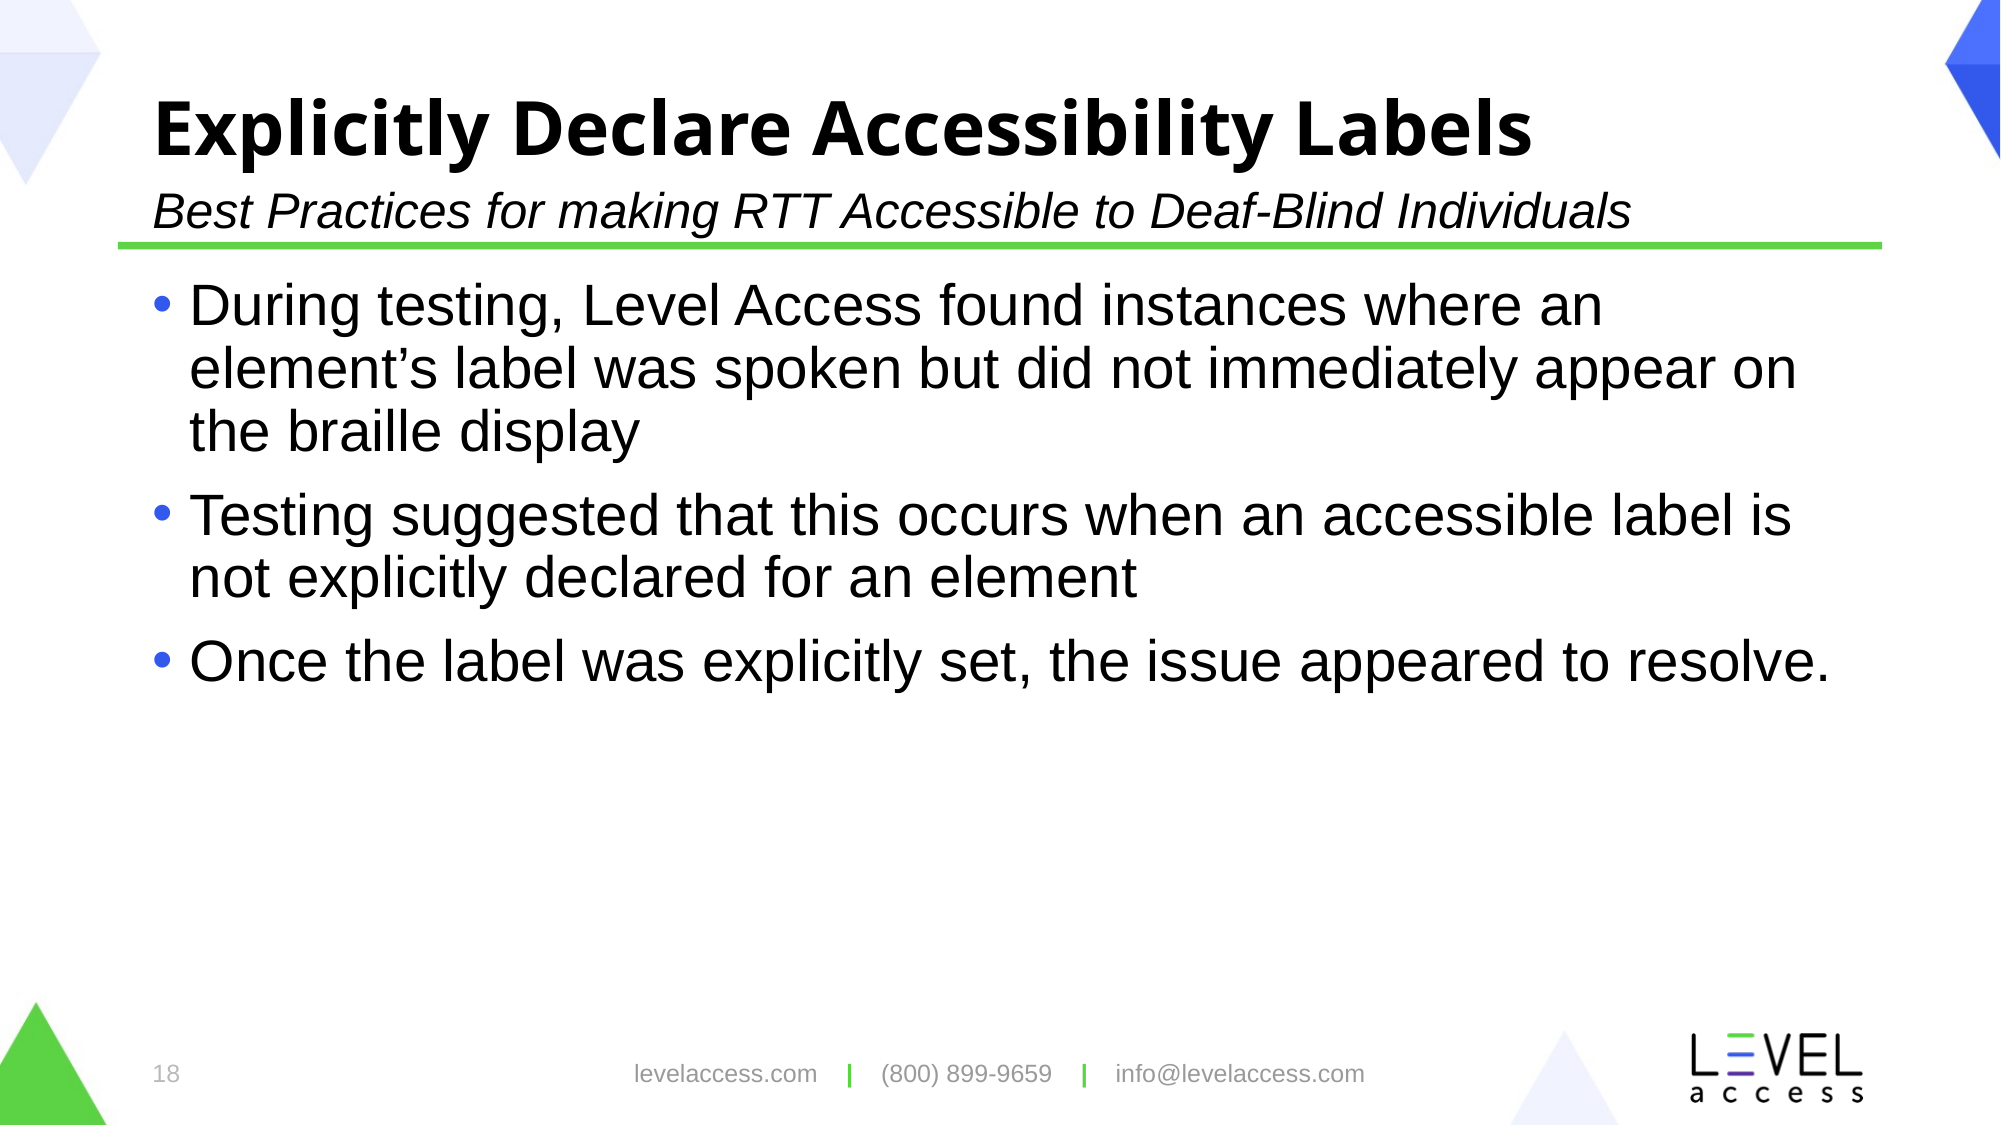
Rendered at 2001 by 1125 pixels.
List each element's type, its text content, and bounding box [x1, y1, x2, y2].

list During testing, Level Access found instances where an element’s label was spoken but did not immediately appear on the braille display Testing suggested that this occurs when an accessible label is not explicitly declared for an element Once the label was explicitly set, the issue appeared to resolve. [137, 268, 1855, 958]
picture [0, 0, 2001, 1125]
title Explicitly Declare Accessibility Labels [137, 74, 1863, 180]
subtitle Best Practices for making RTT Accessible to Deaf-Blind Individuals [137, 181, 1863, 243]
slide_number 18 [137, 1042, 588, 1103]
footer levelaccess.com | (800) 899-9659 | info@levelaccess.com [600, 1042, 1400, 1103]
